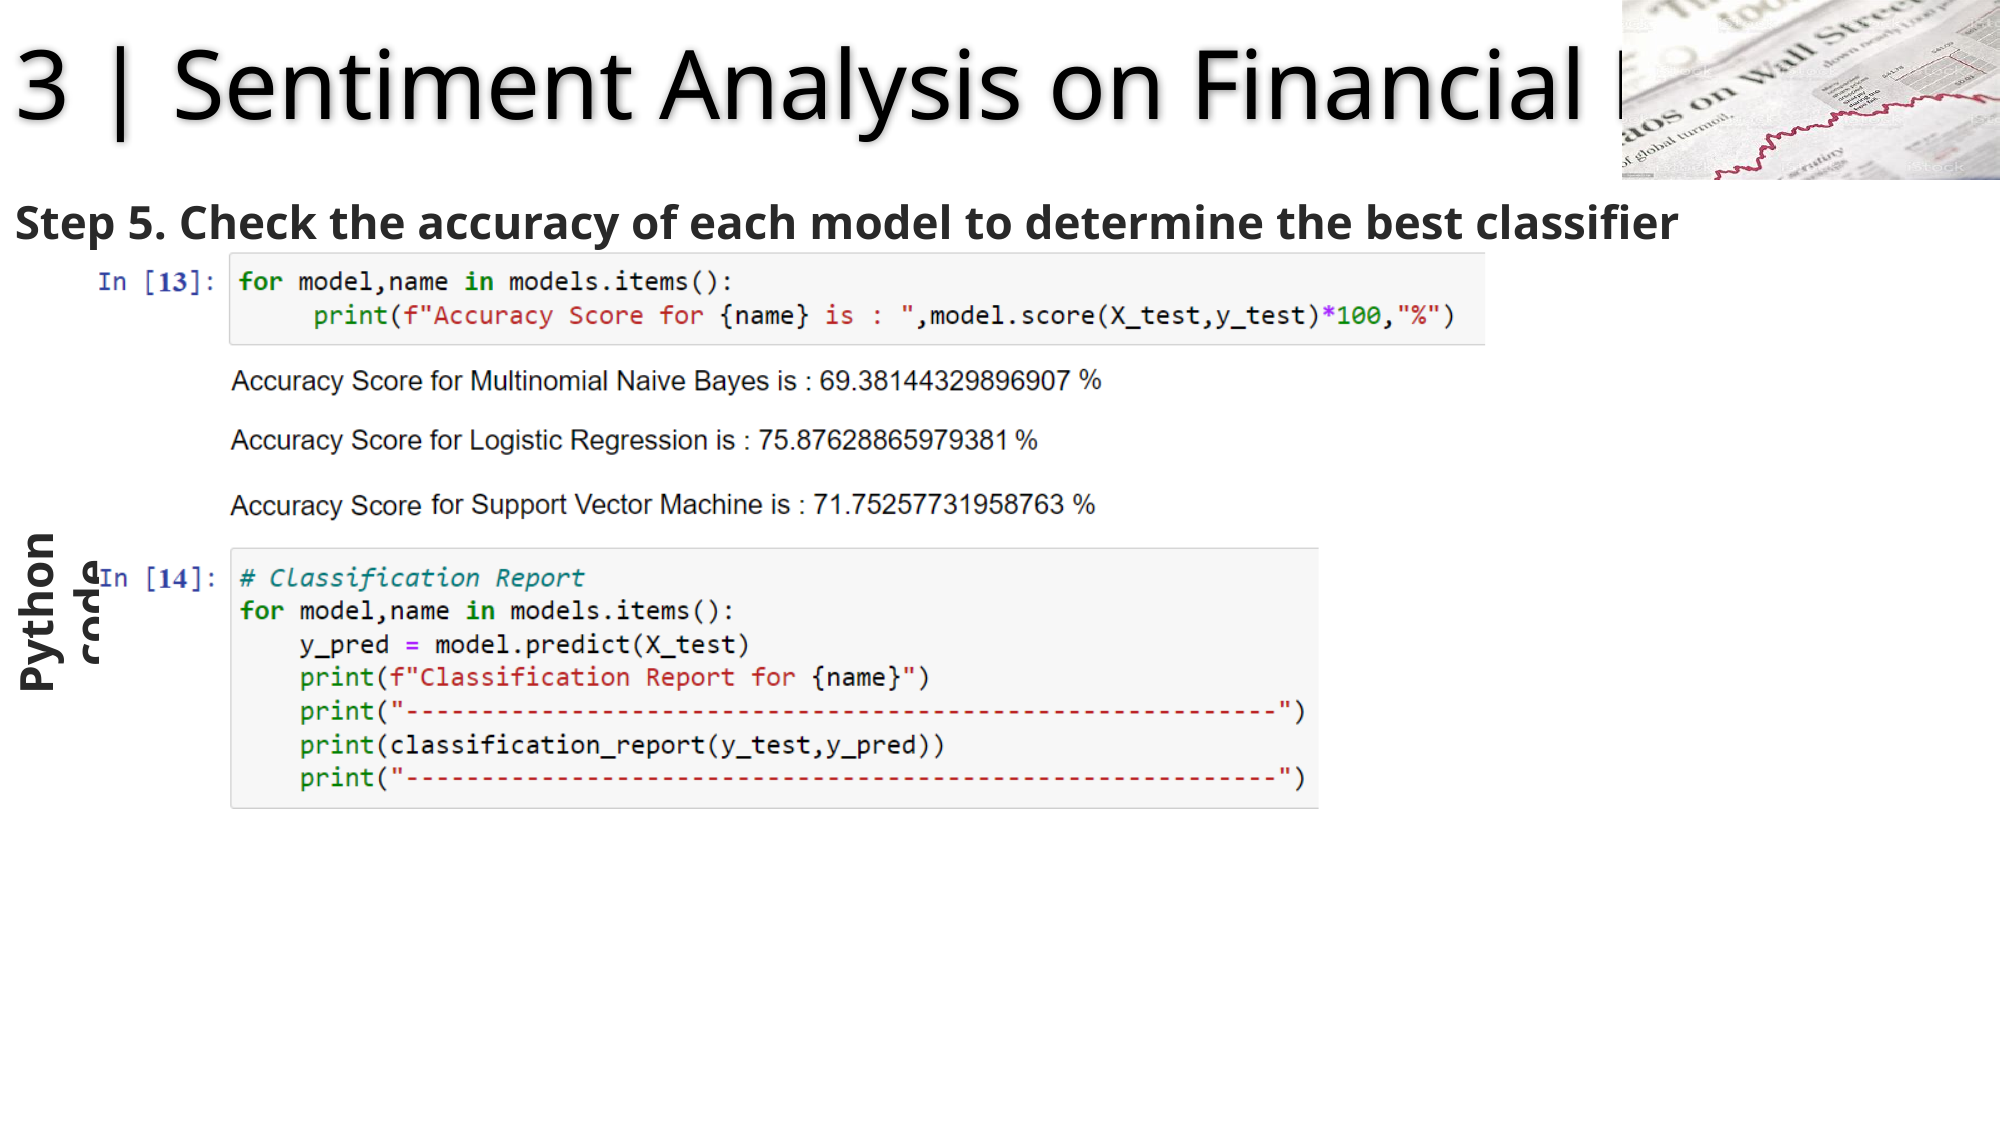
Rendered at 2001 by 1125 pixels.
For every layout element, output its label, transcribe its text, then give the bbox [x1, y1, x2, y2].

picture [1622, 0, 2000, 180]
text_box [98, 544, 1325, 809]
text_box Step 5. Check the accuracy of each model to determine the best classifier [0, 186, 1986, 256]
text_box Python code [0, 475, 125, 751]
title 3 | Sentiment Analysis on Financial News [0, 3, 1615, 174]
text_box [98, 244, 1486, 353]
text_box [220, 364, 1132, 533]
